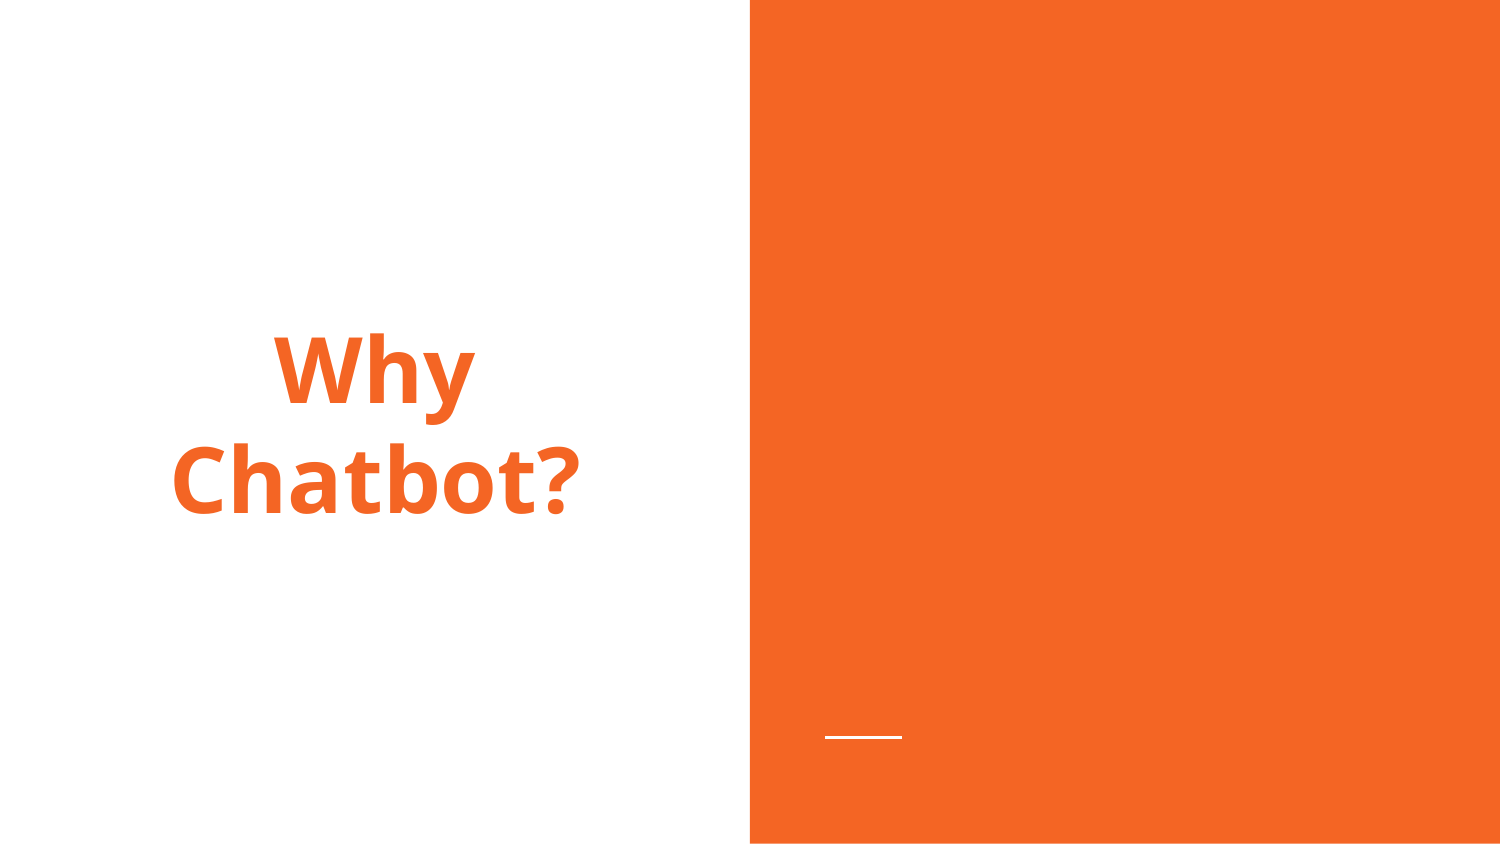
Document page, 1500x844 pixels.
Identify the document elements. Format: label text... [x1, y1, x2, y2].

title Why Chatbot? [43, 313, 708, 530]
